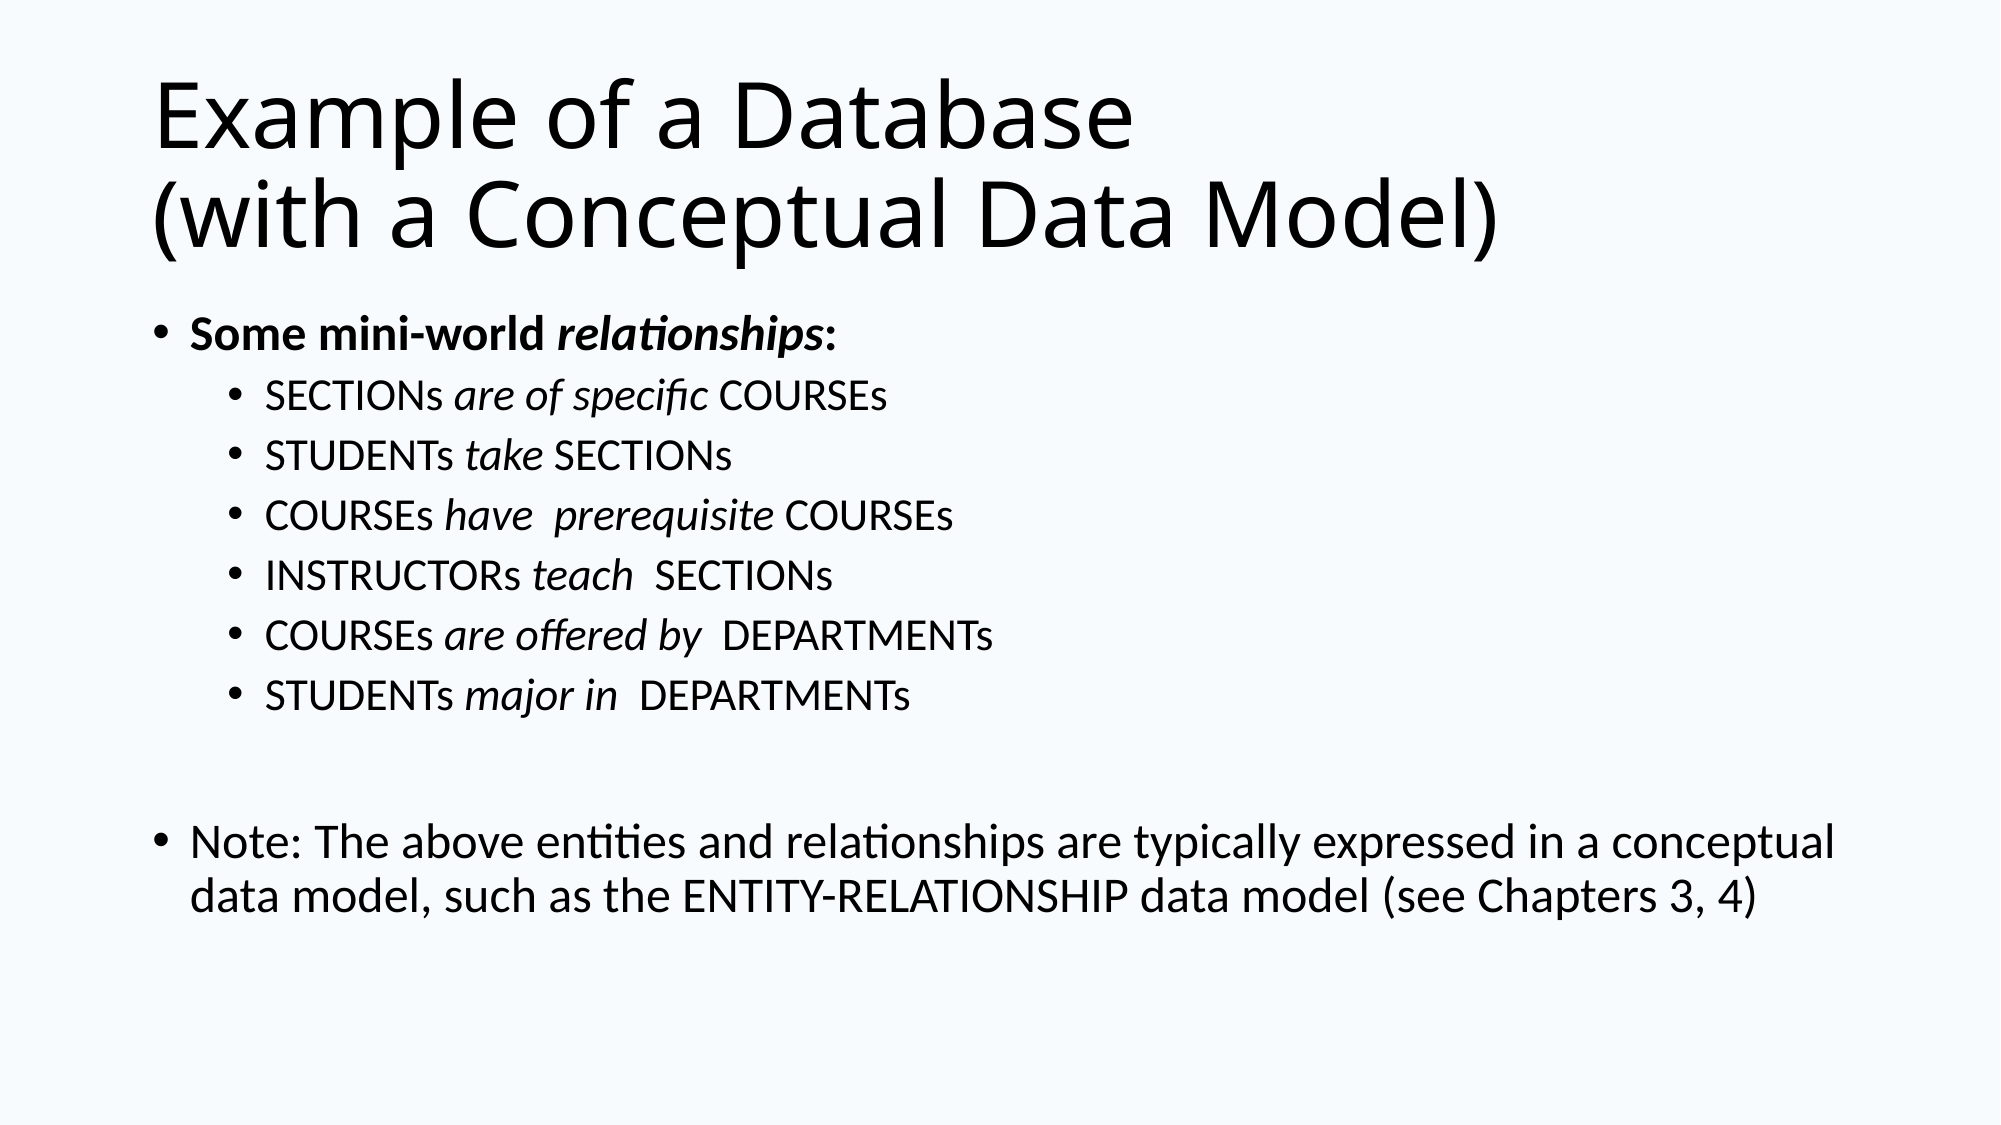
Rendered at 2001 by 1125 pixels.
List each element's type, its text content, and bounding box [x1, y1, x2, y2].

list Some mini-world relationships: SECTIONs are of specific COURSEs STUDENTs take SECTIONs COURSEs have prerequisite COURSEs INSTRUCTORs teach SECTIONs COURSEs are offered by DEPARTMENTs STUDENTs major in DEPARTMENTs Note: The above entities and relationships are typically expressed in a conceptual data model, such as the ENTITY-RELATIONSHIP data model (see Chapters 3, 4) [137, 299, 1863, 1014]
title Example of a Database (with a Conceptual Data Model) [137, 59, 1863, 278]
